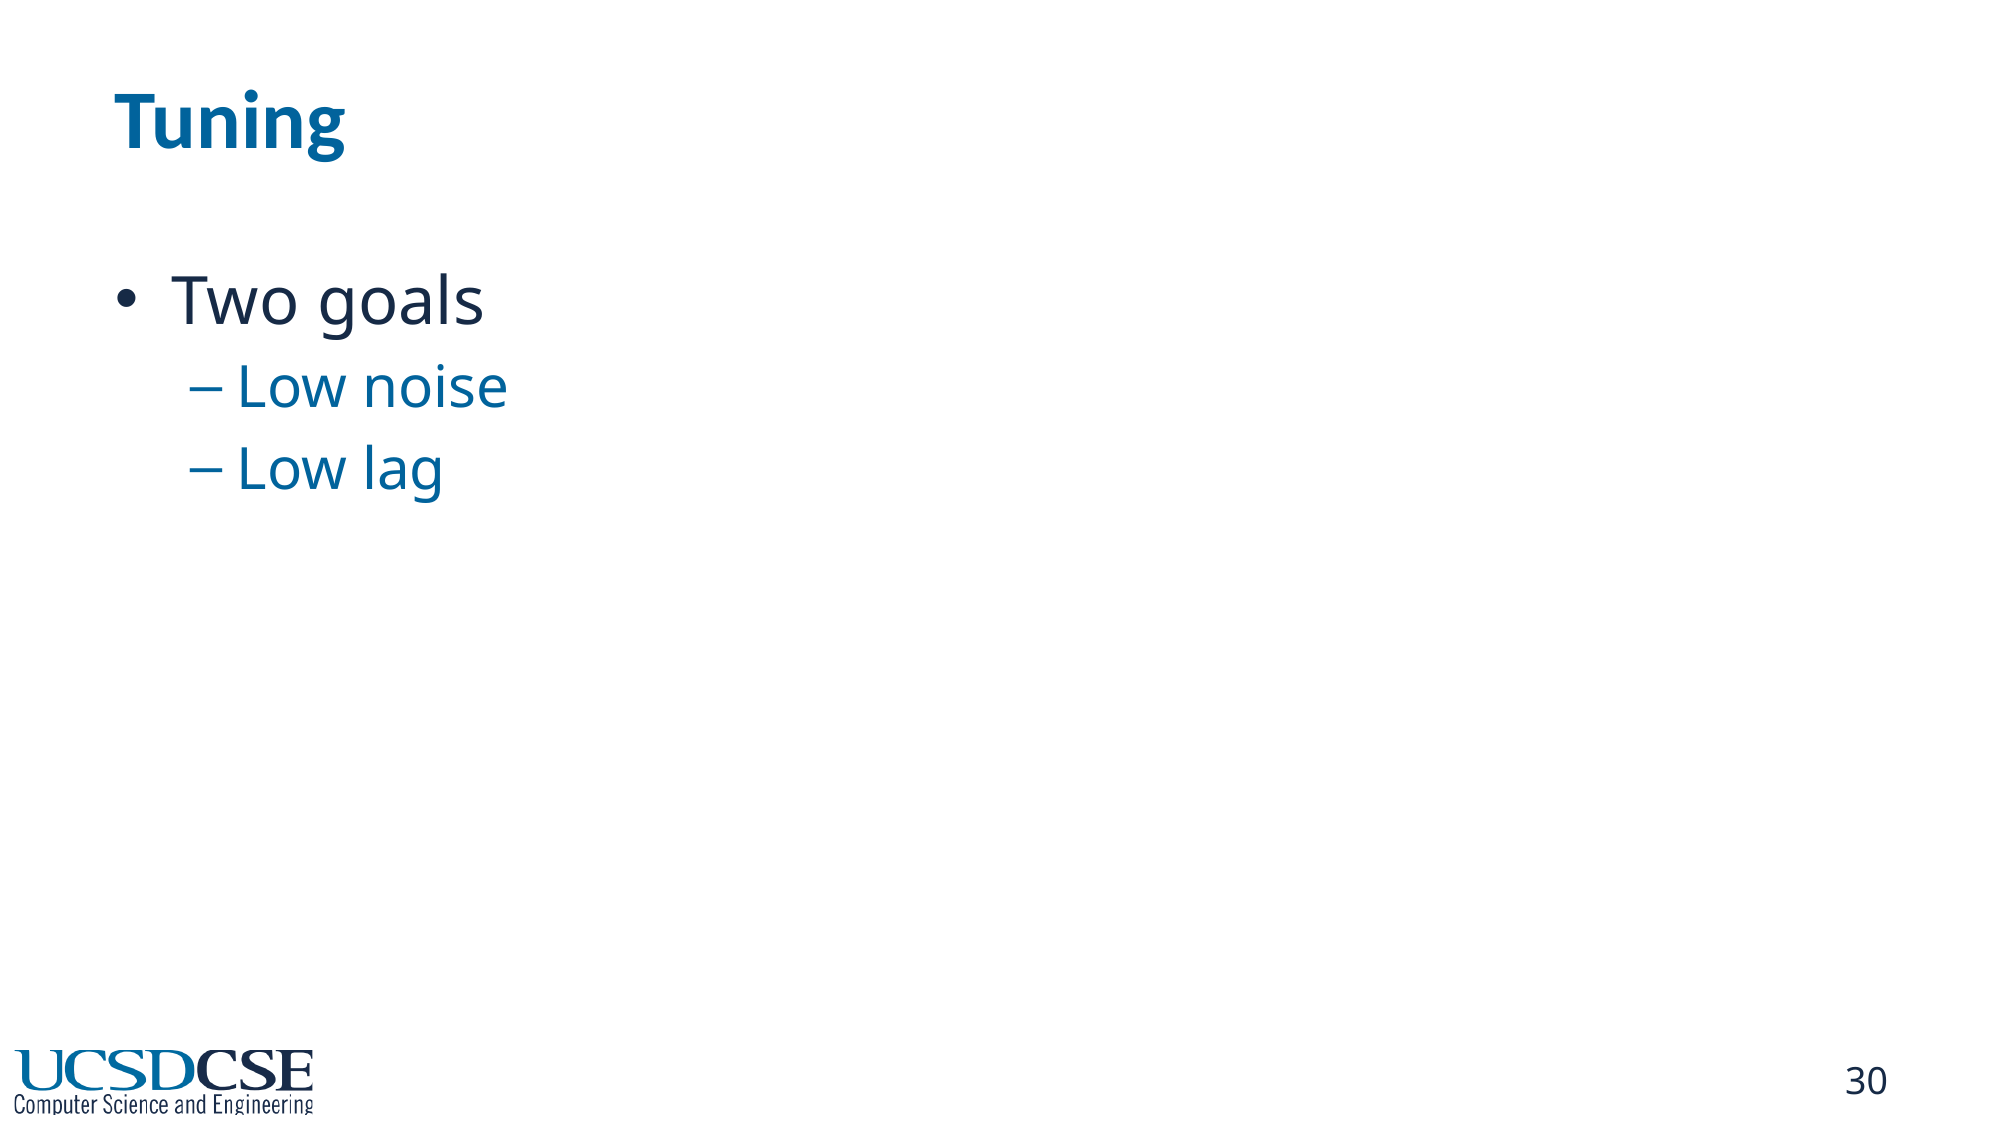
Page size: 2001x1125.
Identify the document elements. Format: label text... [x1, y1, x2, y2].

title Tuning [99, 9, 1900, 222]
list Two goals Low noise Low lag [99, 249, 1900, 1005]
